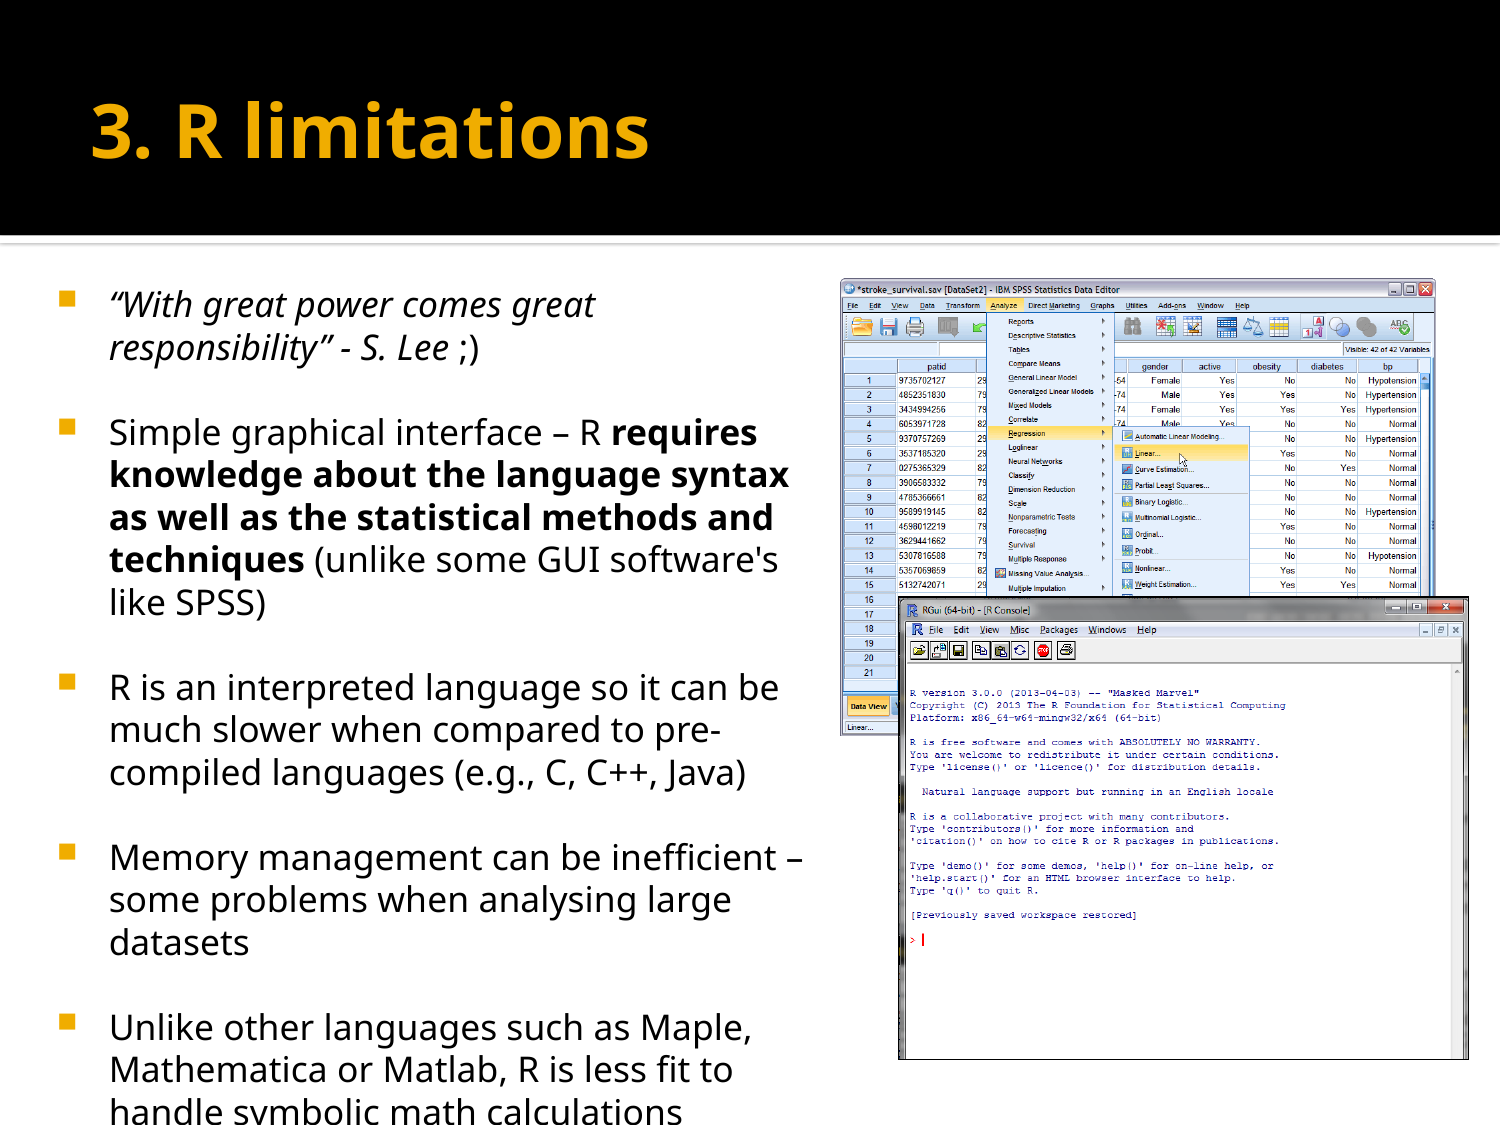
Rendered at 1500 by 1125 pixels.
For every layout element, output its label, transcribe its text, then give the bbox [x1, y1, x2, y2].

picture [840, 278, 1468, 1059]
list “With great power comes great responsibility” - S. Lee ;) Simple graphical interface – R requires knowledge about the language syntax as well as the statistical methods and techniques (unlike some GUI software's like SPSS) R is an interpreted language so it can be much slower when compared to pre-compiled languages (e.g., C, C++, Java) Memory management can be inefficient – some problems when analysing large datasets Unlike other languages such as Maple, Mathematica or Matlab, R is less fit to handle symbolic math calculations [27, 267, 821, 1094]
title 3. R limitations [75, 25, 1425, 231]
